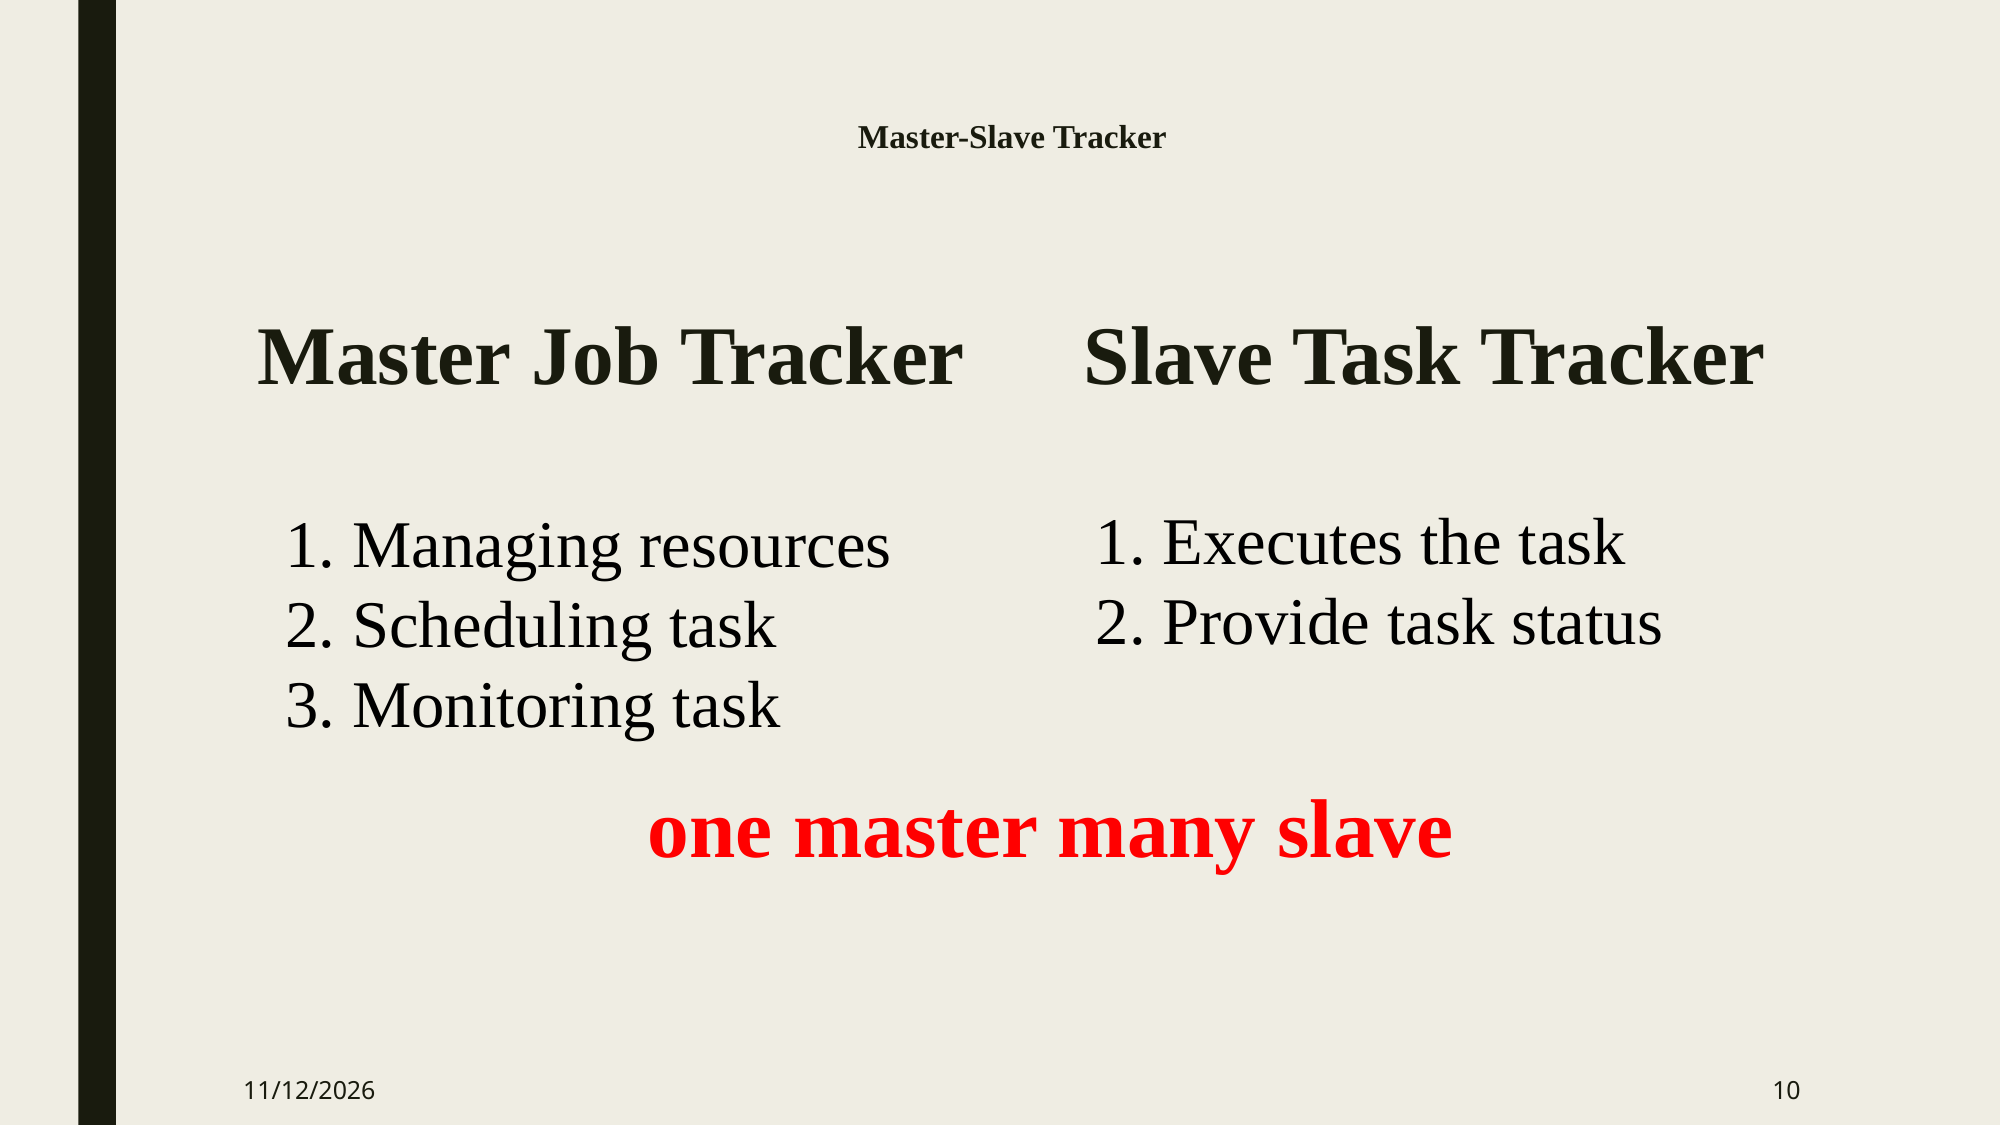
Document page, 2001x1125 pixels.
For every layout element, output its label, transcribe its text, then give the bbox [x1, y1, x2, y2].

text_box 1. Executes the task 2. Provide task status [1081, 490, 1798, 746]
text_box [223, 466, 1528, 1031]
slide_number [228, 1058, 426, 1125]
title Master-Slave Tracker [225, 112, 1800, 249]
text_box Slave Task Tracker [999, 305, 1850, 466]
text_box 1. Managing resources 2. Scheduling task 3. Monitoring task [270, 493, 987, 749]
slide_number 10 [1553, 1058, 1816, 1125]
text_box Master Job Tracker [186, 305, 999, 466]
text_box one master many slave [575, 778, 1528, 939]
